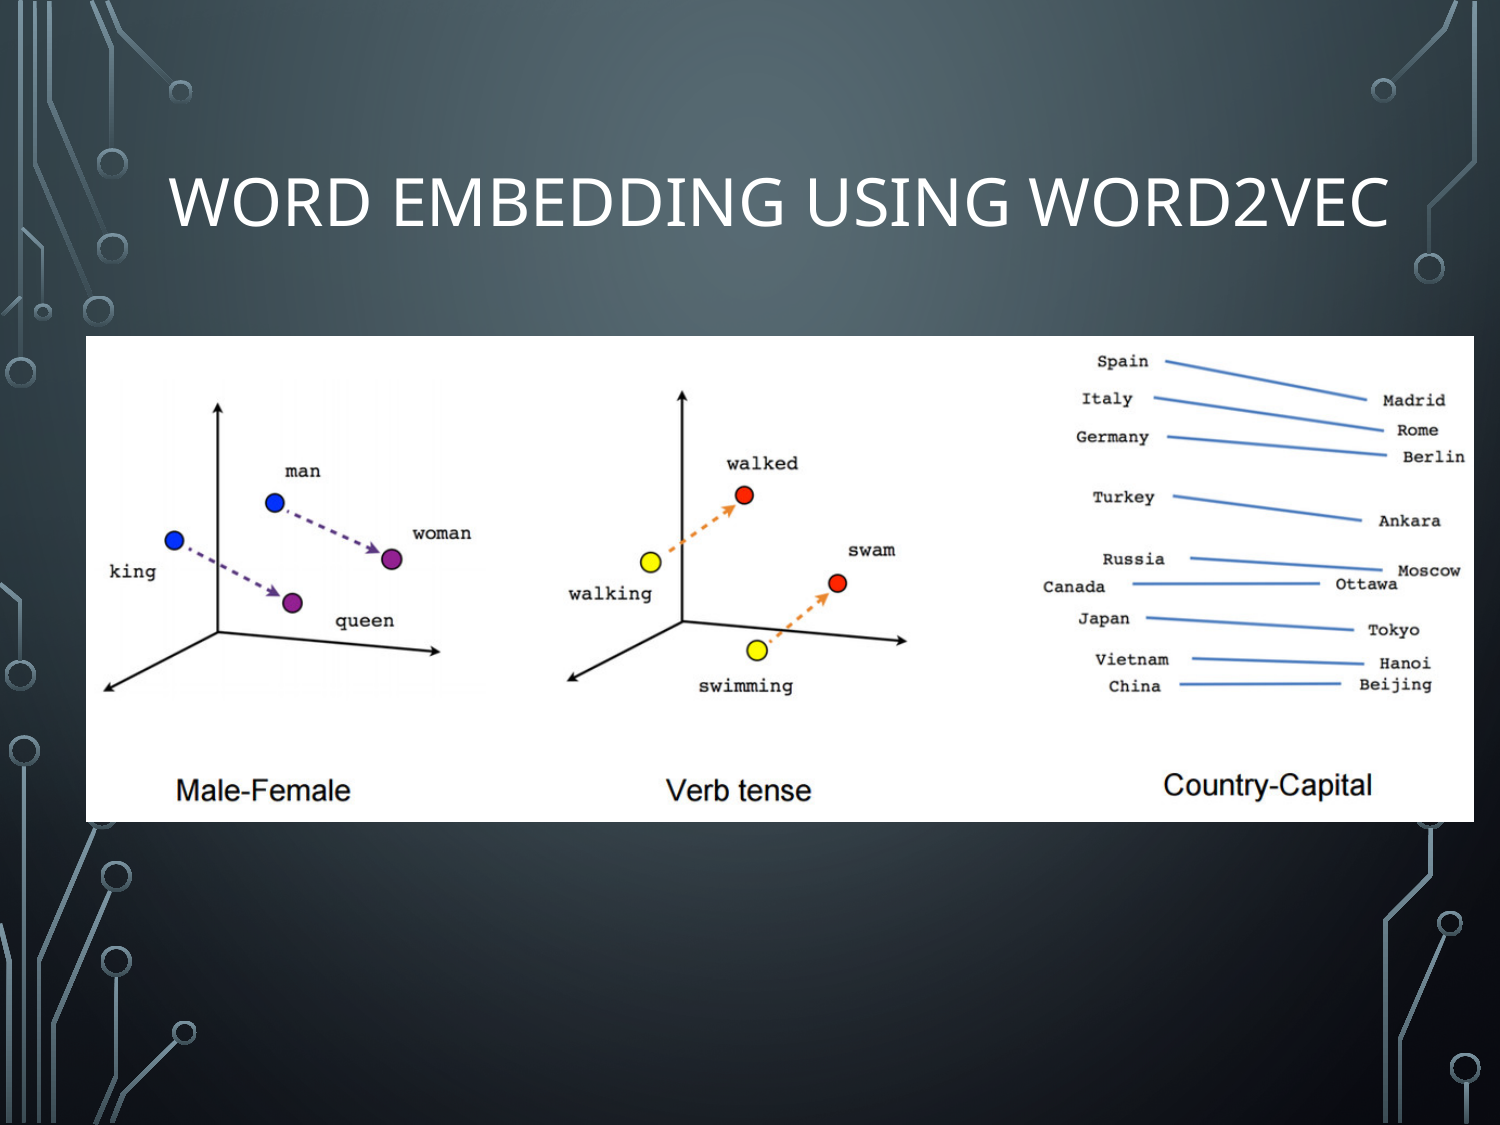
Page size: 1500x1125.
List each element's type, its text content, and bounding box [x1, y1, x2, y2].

picture [85, 335, 1475, 823]
title Word Embedding using word2vec [97, 120, 1463, 335]
